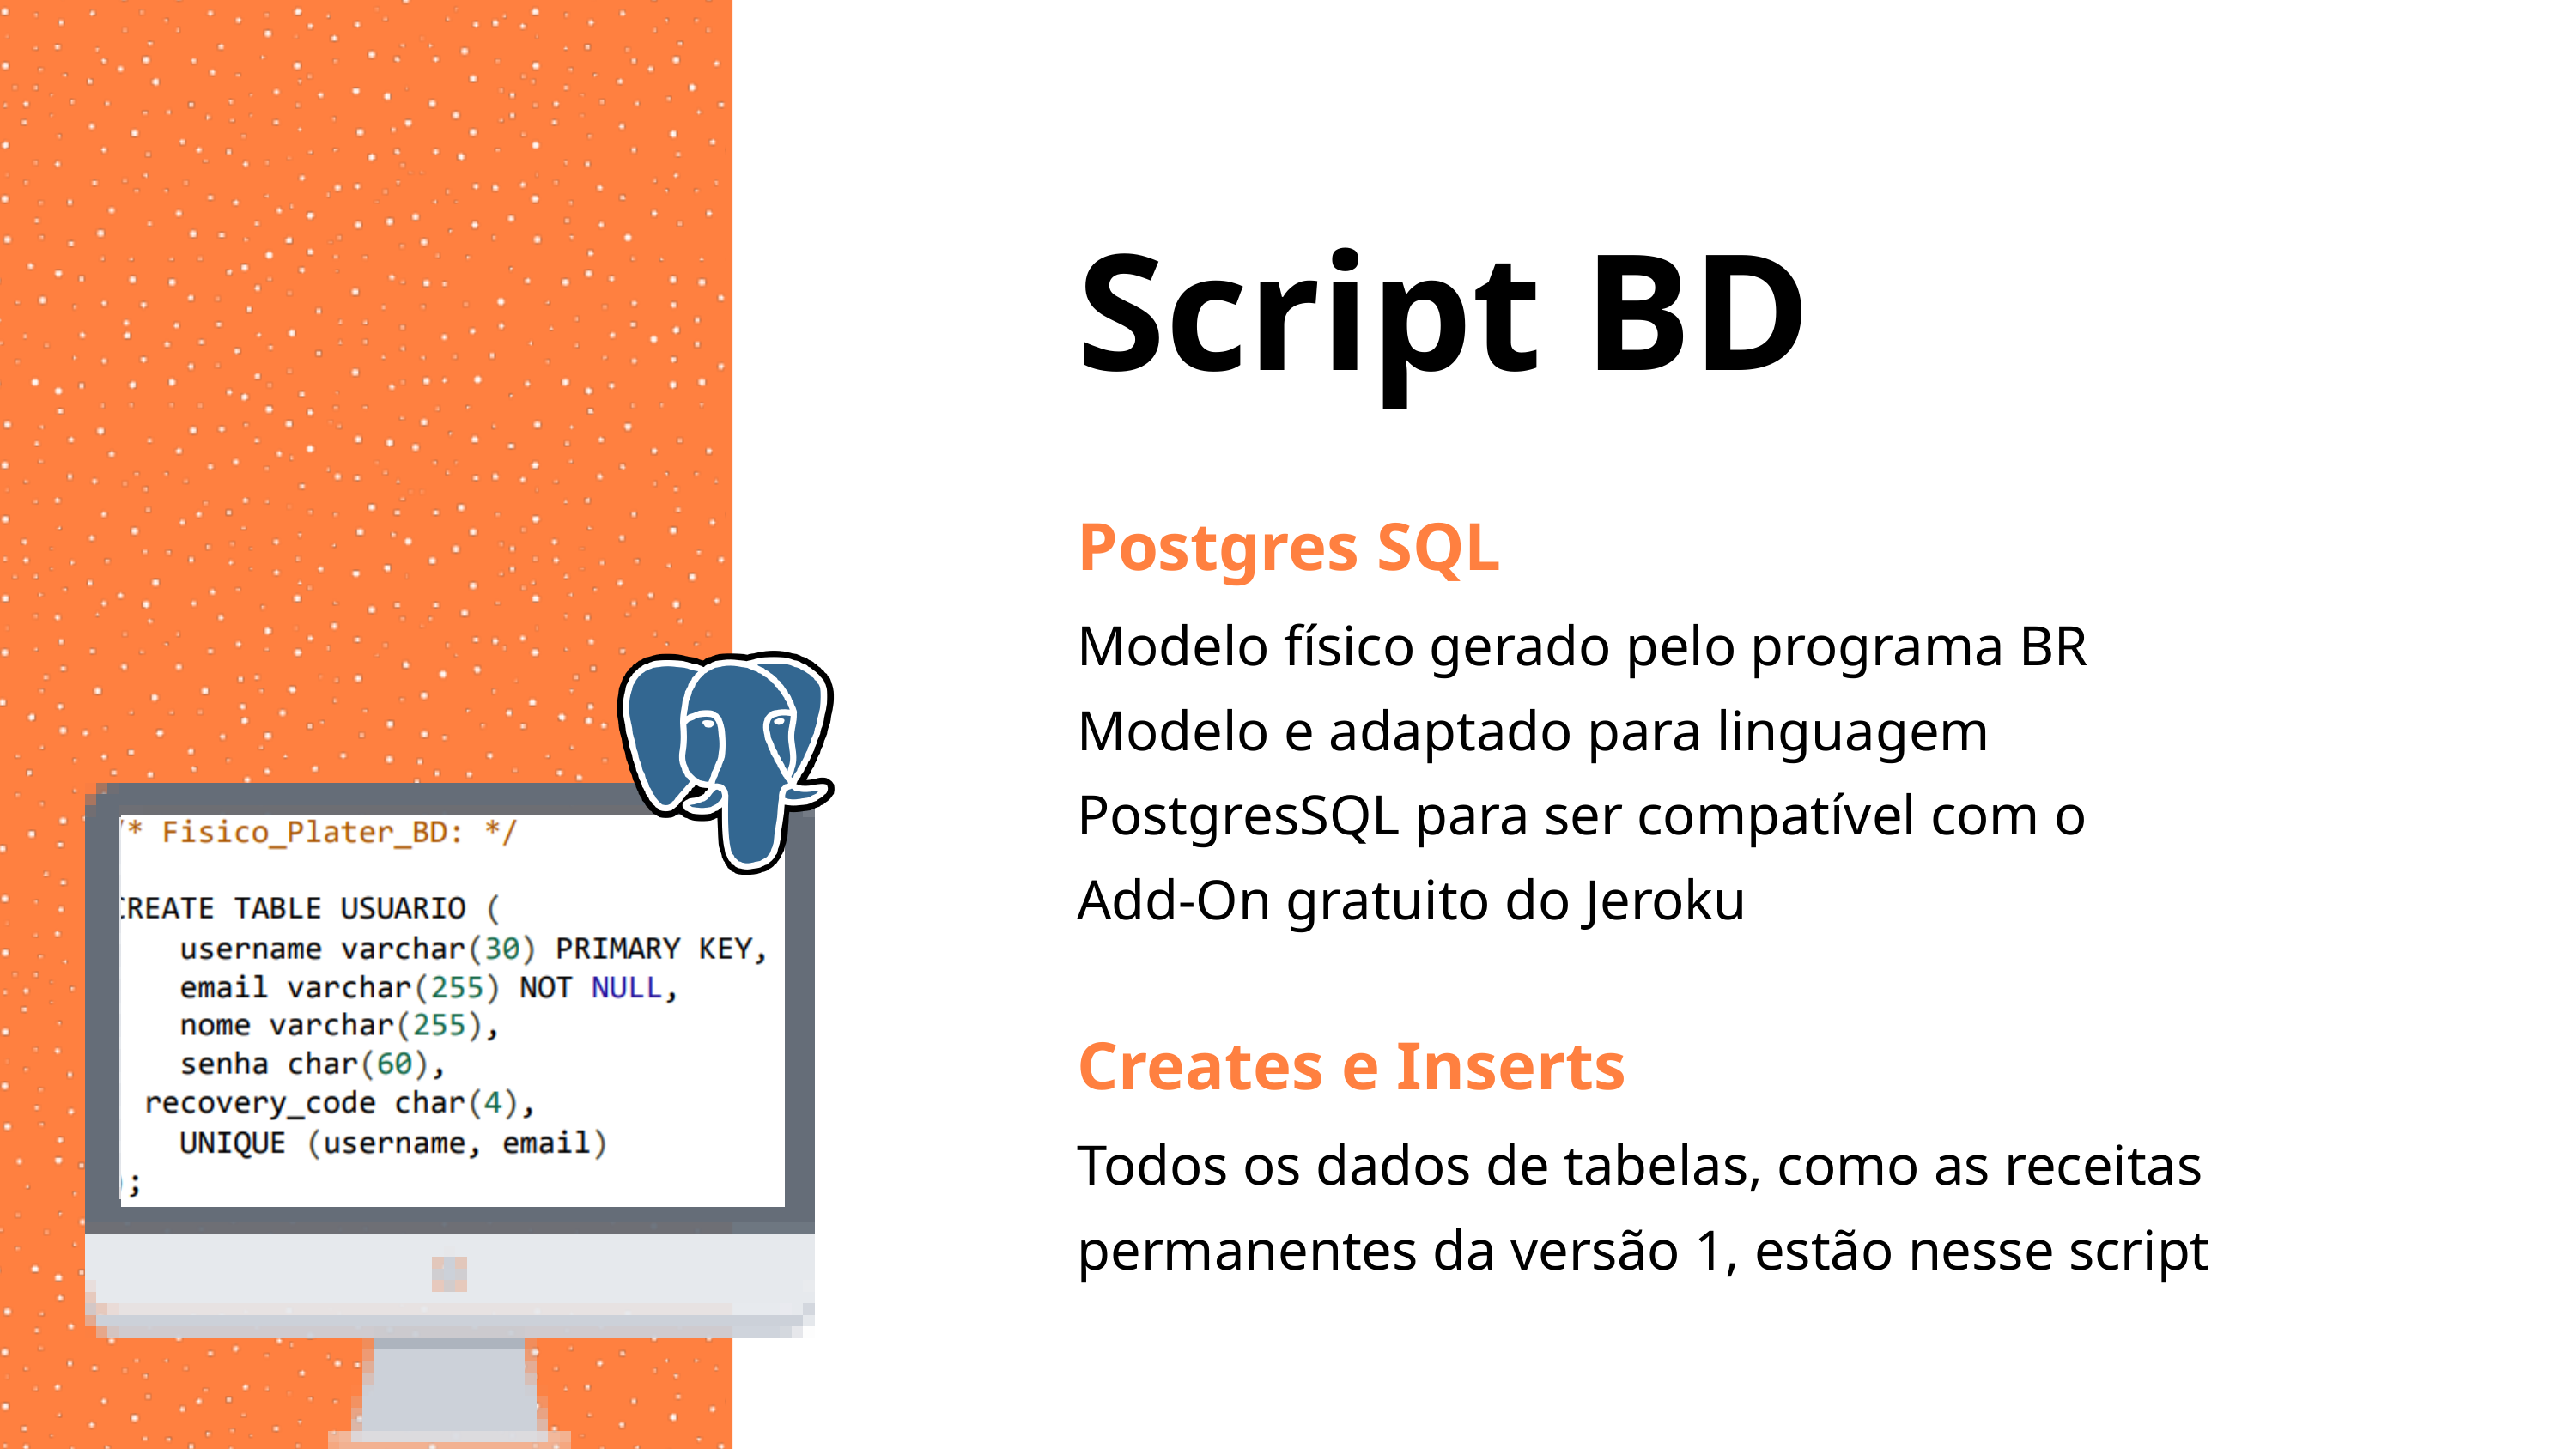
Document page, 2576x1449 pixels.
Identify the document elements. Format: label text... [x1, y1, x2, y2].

picture [0, 0, 837, 1449]
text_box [1077, 1009, 2221, 1323]
text_box Script BD [1077, 171, 2322, 403]
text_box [1077, 489, 2221, 874]
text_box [85, 783, 815, 1449]
